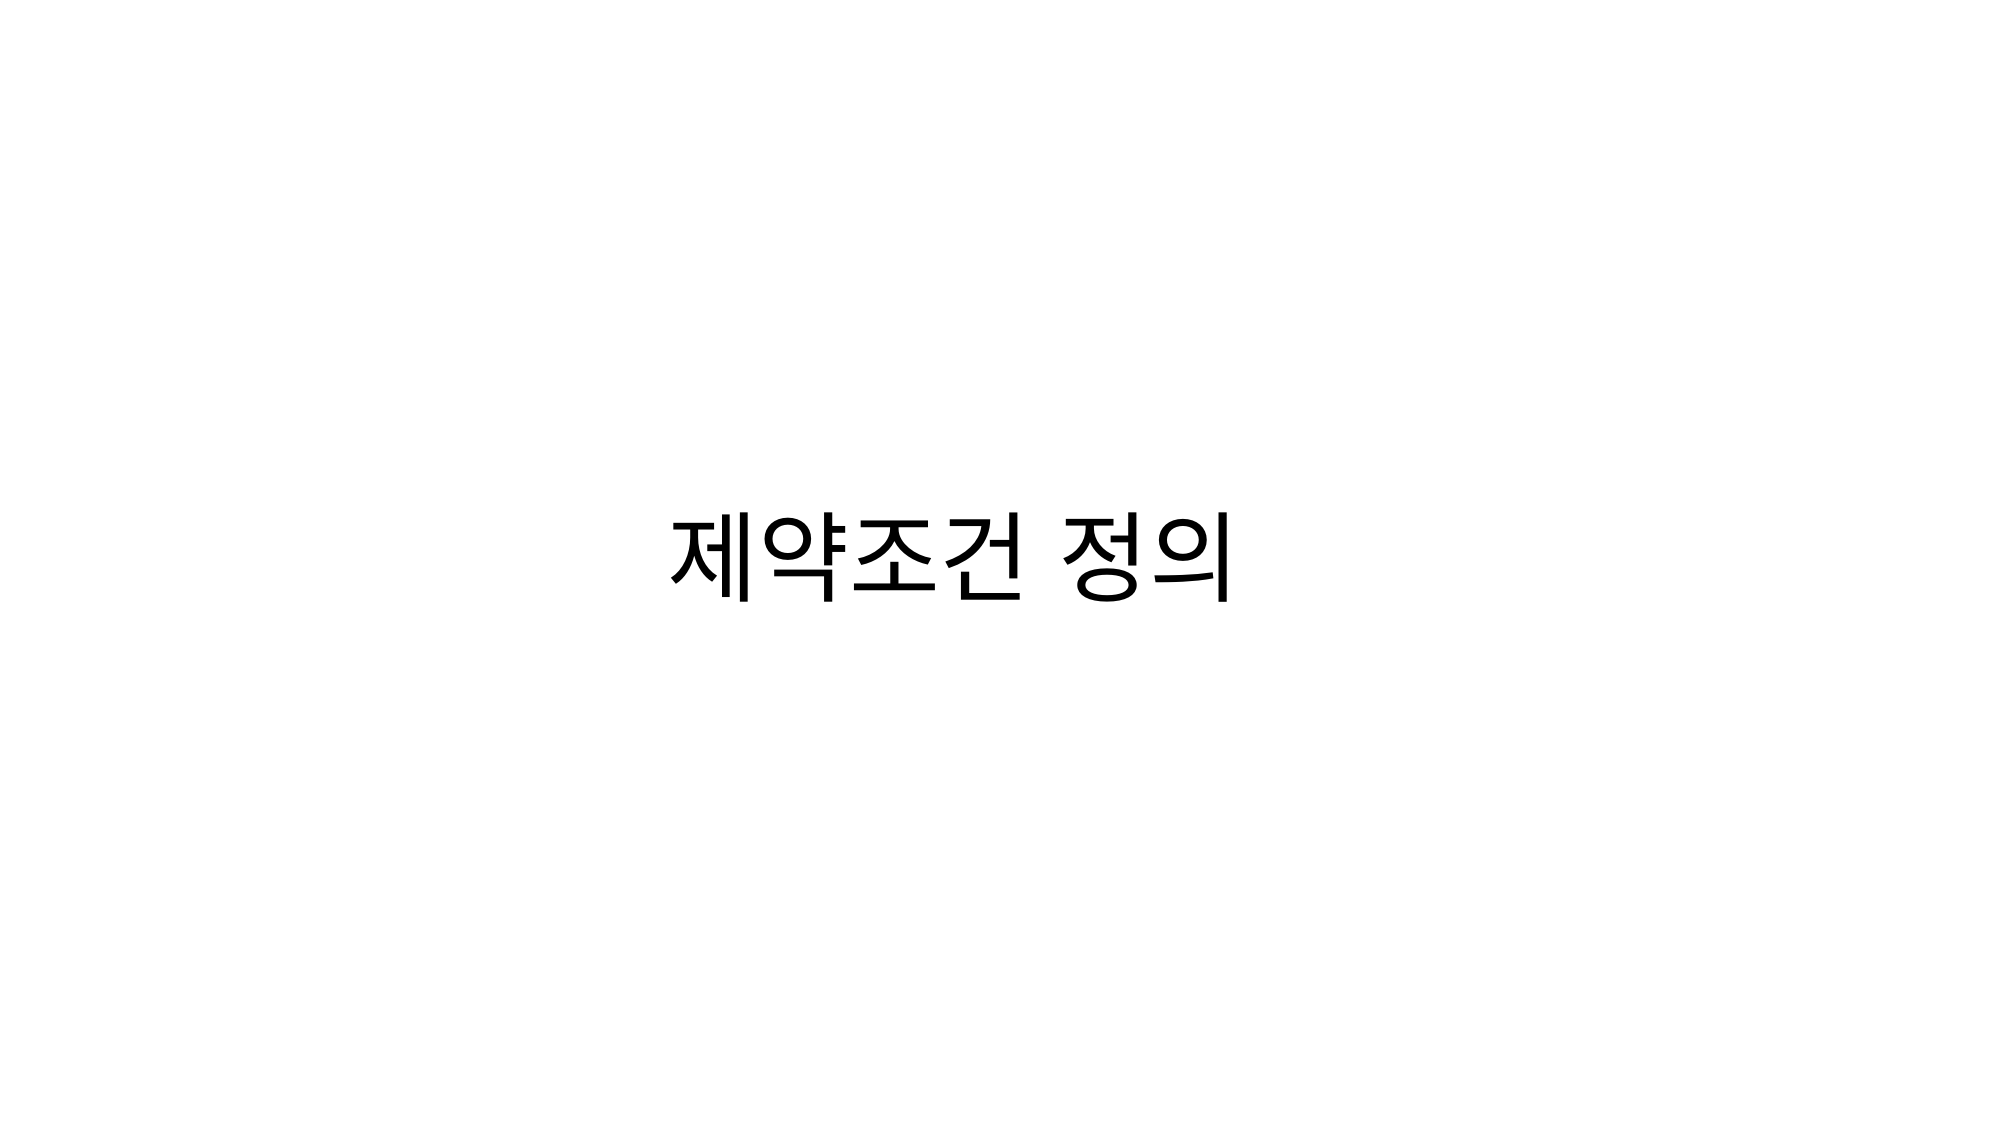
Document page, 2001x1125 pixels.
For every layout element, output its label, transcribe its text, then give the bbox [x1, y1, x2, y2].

title 제약조건 정의 [652, 468, 1348, 656]
